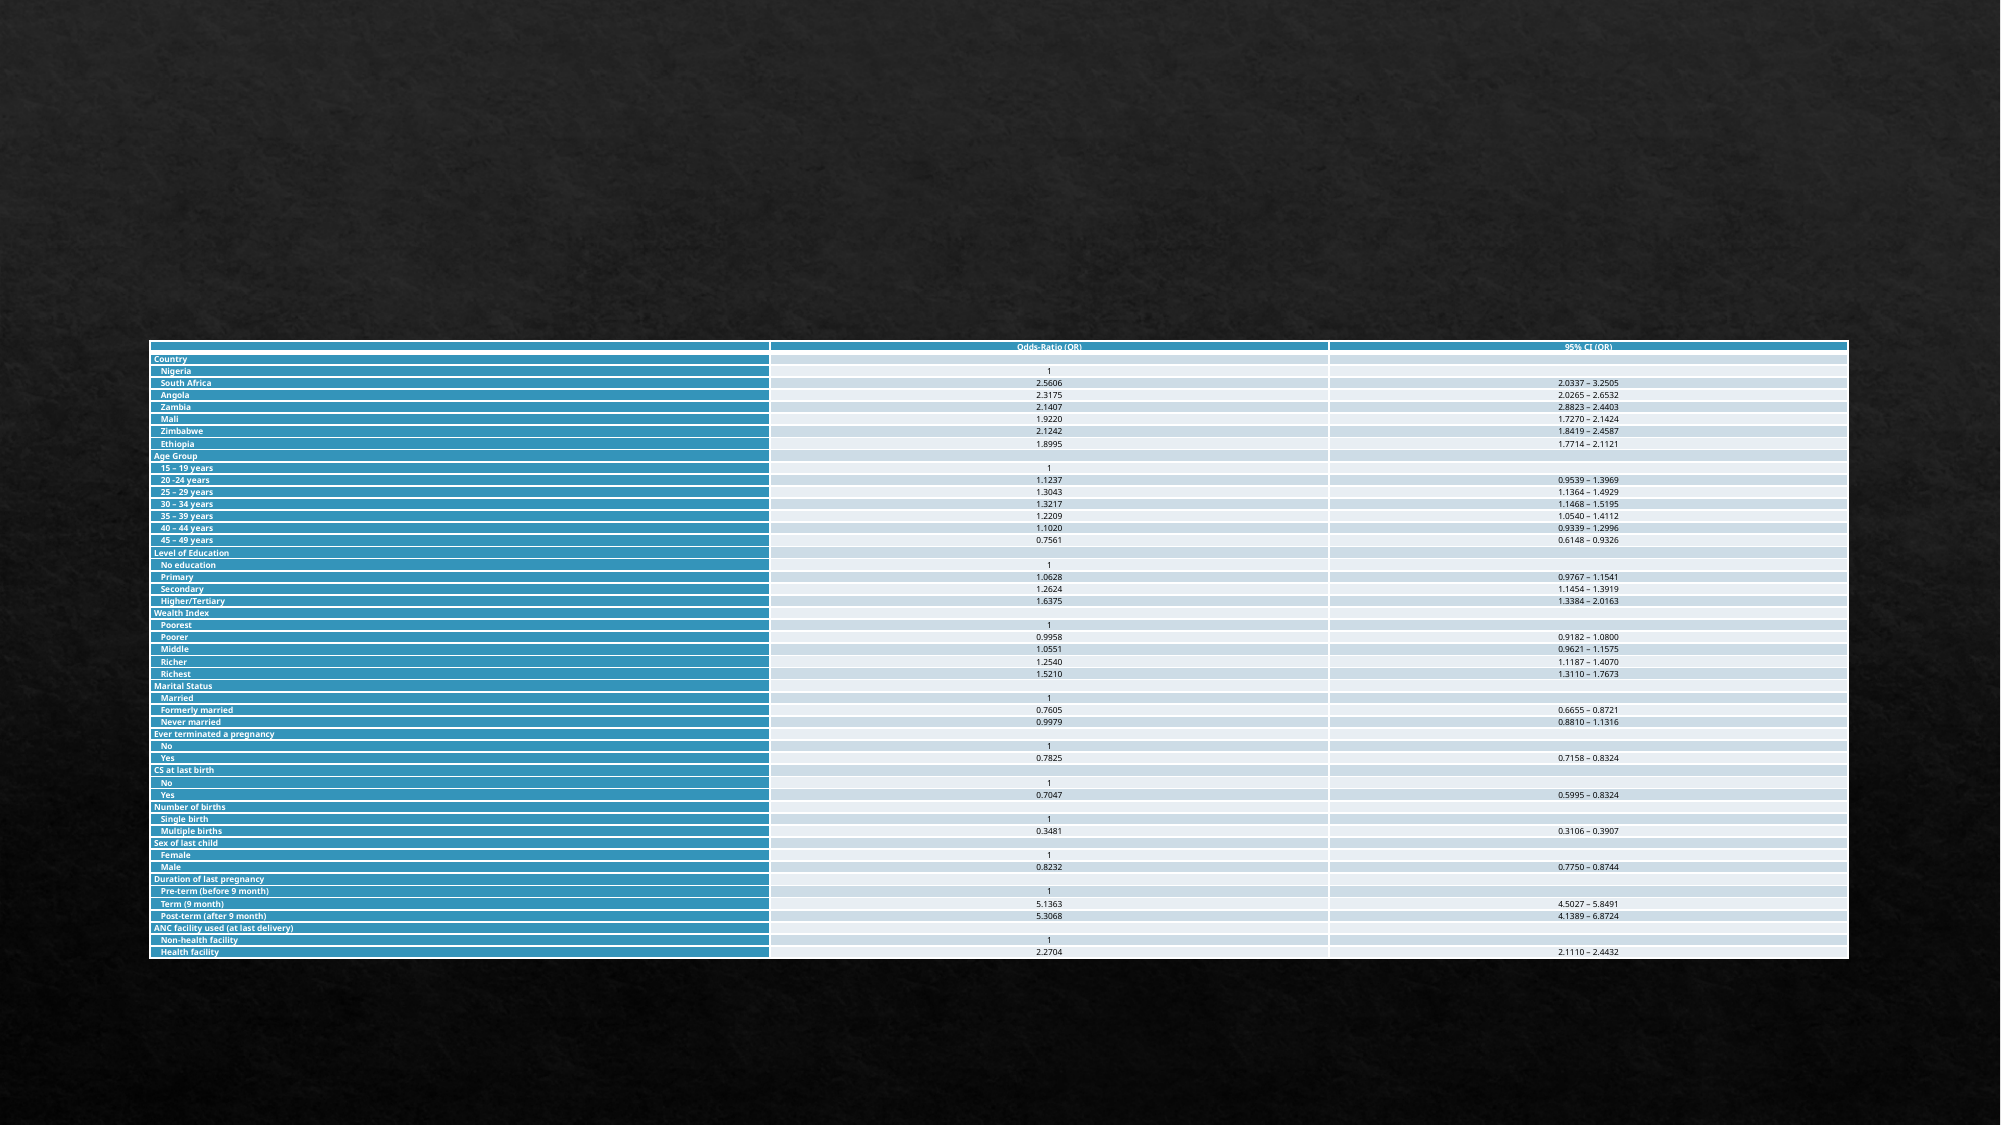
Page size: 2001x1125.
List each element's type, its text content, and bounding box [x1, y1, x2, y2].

table_cell 2.1407 [771, 402, 1328, 412]
table_cell 1.3043 [771, 487, 1328, 497]
table_cell 0.9958 [771, 632, 1328, 642]
table_cell [1330, 802, 1847, 812]
table_cell 1.3384 – 2.0163 [1330, 596, 1847, 606]
table_cell 0.8810 – 1.1316 [1330, 717, 1847, 727]
table_cell Nigeria [151, 366, 769, 376]
table_cell Yes [151, 753, 769, 763]
table_cell Poorer [151, 632, 769, 642]
table_cell [1330, 366, 1847, 376]
table_cell 1 [771, 850, 1328, 860]
table_cell [771, 874, 1328, 885]
table_cell 0.5995 – 0.8324 [1330, 789, 1847, 800]
table_cell 1 [771, 777, 1328, 788]
table_cell 4.5027 – 5.8491 [1330, 898, 1847, 909]
table_cell 2.5606 [771, 378, 1328, 388]
table_cell 2.2704 [771, 947, 1328, 957]
table_cell 0.3481 [771, 826, 1328, 836]
table_cell [771, 608, 1328, 618]
table_cell 0.7561 [771, 535, 1328, 546]
table_cell [1330, 838, 1847, 848]
table_cell [771, 355, 1328, 364]
table_cell [1330, 874, 1847, 885]
table_cell [1330, 777, 1847, 788]
table_cell 2.1242 [771, 426, 1328, 437]
table_cell [771, 802, 1328, 812]
table_cell [1330, 608, 1847, 618]
table_cell 1 [771, 741, 1328, 751]
table_cell 1.6375 [771, 596, 1328, 606]
table_cell Level of Education [151, 547, 769, 558]
table_cell 1 [771, 935, 1328, 945]
table_cell CS at last birth [151, 765, 769, 776]
table_cell Primary [151, 572, 769, 582]
table_cell Number of births [151, 802, 769, 812]
table_cell [1330, 923, 1847, 933]
table_cell 0.9767 – 1.1541 [1330, 572, 1847, 582]
table_cell Female [151, 850, 769, 860]
table_cell 1.1187 – 1.4070 [1330, 656, 1847, 667]
table_cell Multiple births [151, 826, 769, 836]
table_cell Sex of last child [151, 838, 769, 848]
table_cell 1.7714 – 2.1121 [1330, 438, 1847, 449]
table_cell 2.3175 [771, 390, 1328, 400]
table_cell 1 [771, 463, 1328, 473]
table_cell [1330, 355, 1847, 364]
table_cell No [151, 741, 769, 751]
table_cell [1330, 559, 1847, 570]
table_header [151, 342, 769, 350]
table_cell Ethiopia [151, 438, 769, 449]
table_cell Marital Status [151, 680, 769, 691]
table_cell 25 – 29 years [151, 487, 769, 497]
table_cell 1 [771, 886, 1328, 897]
table_cell 1 [771, 366, 1328, 376]
table_cell [1330, 680, 1847, 691]
table_cell [1330, 886, 1847, 897]
table_cell 0.9979 [771, 717, 1328, 727]
table_cell 20 -24 years [151, 475, 769, 485]
table_cell 1.0628 [771, 572, 1328, 582]
table_cell 0.7825 [771, 753, 1328, 763]
table_cell 1.3217 [771, 499, 1328, 509]
table_cell 1 [771, 559, 1328, 570]
table_cell Middle [151, 644, 769, 655]
table_cell ANC facility used (at last delivery) [151, 923, 769, 933]
table_cell Richest [151, 668, 769, 679]
table_cell 1.1364 – 1.4929 [1330, 487, 1847, 497]
table_cell 1.8419 – 2.4587 [1330, 426, 1847, 437]
table_cell Male [151, 862, 769, 872]
table_cell 5.3068 [771, 911, 1328, 921]
table_cell 2.1110 – 2.4432 [1330, 947, 1847, 957]
table_cell 4.1389 – 6.8724 [1330, 911, 1847, 921]
table_cell Zambia [151, 402, 769, 412]
table_cell 15 – 19 years [151, 463, 769, 473]
table_cell 0.9339 – 1.2996 [1330, 523, 1847, 533]
table_cell 35 – 39 years [151, 511, 769, 521]
table_cell Yes [151, 789, 769, 800]
table_cell Secondary [151, 584, 769, 594]
table_cell 1.0540 – 1.4112 [1330, 511, 1847, 521]
table_cell 1.1468 – 1.5195 [1330, 499, 1847, 509]
table_cell 0.8232 [771, 862, 1328, 872]
table_cell 30 – 34 years [151, 499, 769, 509]
table_cell [1330, 765, 1847, 776]
table_cell Non-health facility [151, 935, 769, 945]
table_cell 0.7047 [771, 789, 1328, 800]
table_cell 1 [771, 620, 1328, 630]
table_cell Health facility [151, 947, 769, 957]
table_cell Single birth [151, 814, 769, 824]
table_cell [1330, 814, 1847, 824]
table_header Odds-Ratio (OR) [771, 342, 1328, 350]
table_cell 45 – 49 years [151, 535, 769, 546]
table_cell 0.7750 – 0.8744 [1330, 862, 1847, 872]
table_cell [1330, 741, 1847, 751]
table_cell [1330, 935, 1847, 945]
table_cell Never married [151, 717, 769, 727]
table_cell 1.9220 [771, 414, 1328, 424]
table_cell Pre-term (before 9 month) [151, 886, 769, 897]
table_cell No education [151, 559, 769, 570]
table_cell Mali [151, 414, 769, 424]
table_cell 0.9539 – 1.3969 [1330, 475, 1847, 485]
table_cell Formerly married [151, 705, 769, 715]
table_cell [771, 450, 1328, 461]
table_cell Post-term (after 9 month) [151, 911, 769, 921]
table_cell 0.6148 – 0.9326 [1330, 535, 1847, 546]
table_cell [1330, 693, 1847, 703]
table_cell No [151, 777, 769, 788]
table_cell 0.9182 – 1.0800 [1330, 632, 1847, 642]
table_cell 2.8823 – 2.4403 [1330, 402, 1847, 412]
table_cell Ever terminated a pregnancy [151, 729, 769, 739]
table_cell 5.1363 [771, 898, 1328, 909]
table_cell Term (9 month) [151, 898, 769, 909]
table_cell 1.1237 [771, 475, 1328, 485]
table_cell 1.2540 [771, 656, 1328, 667]
table_cell Married [151, 693, 769, 703]
table_cell [1330, 450, 1847, 461]
table_cell 1 [771, 693, 1328, 703]
table_cell [771, 547, 1328, 558]
table_cell [1330, 620, 1847, 630]
table_cell 1.8995 [771, 438, 1328, 449]
table_cell 1.7270 – 2.1424 [1330, 414, 1847, 424]
table_cell 1.3110 – 1.7673 [1330, 668, 1847, 679]
table_cell Higher/Tertiary [151, 596, 769, 606]
table_cell Wealth Index [151, 608, 769, 618]
table_cell 0.6655 – 0.8721 [1330, 705, 1847, 715]
table_cell 40 – 44 years [151, 523, 769, 533]
table_cell 1 [771, 814, 1328, 824]
table_cell [771, 729, 1328, 739]
table_header 95% CI (OR) [1330, 342, 1847, 350]
table_cell Richer [151, 656, 769, 667]
table_cell [1330, 547, 1847, 558]
table_cell 1.1020 [771, 523, 1328, 533]
table_cell Zimbabwe [151, 426, 769, 437]
table_cell [771, 923, 1328, 933]
table_cell [1330, 850, 1847, 860]
table_cell 1.5210 [771, 668, 1328, 679]
table_cell Age Group [151, 450, 769, 461]
table_cell Country [151, 355, 769, 364]
table_cell [1330, 729, 1847, 739]
table_cell Angola [151, 390, 769, 400]
table_cell 0.7605 [771, 705, 1328, 715]
table_cell 0.7158 – 0.8324 [1330, 753, 1847, 763]
table_cell 1.0551 [771, 644, 1328, 655]
table_cell 0.9621 – 1.1575 [1330, 644, 1847, 655]
table_cell 2.0265 – 2.6532 [1330, 390, 1847, 400]
table_cell [771, 680, 1328, 691]
table_cell [771, 765, 1328, 776]
table_cell [1330, 463, 1847, 473]
table_cell 0.3106 – 0.3907 [1330, 826, 1847, 836]
table_cell South Africa [151, 378, 769, 388]
table_cell 1.2624 [771, 584, 1328, 594]
table_cell Poorest [151, 620, 769, 630]
table_cell Duration of last pregnancy [151, 874, 769, 885]
table_cell 2.0337 – 3.2505 [1330, 378, 1847, 388]
table_cell 1.2209 [771, 511, 1328, 521]
table_cell 1.1454 – 1.3919 [1330, 584, 1847, 594]
table_cell [771, 838, 1328, 848]
